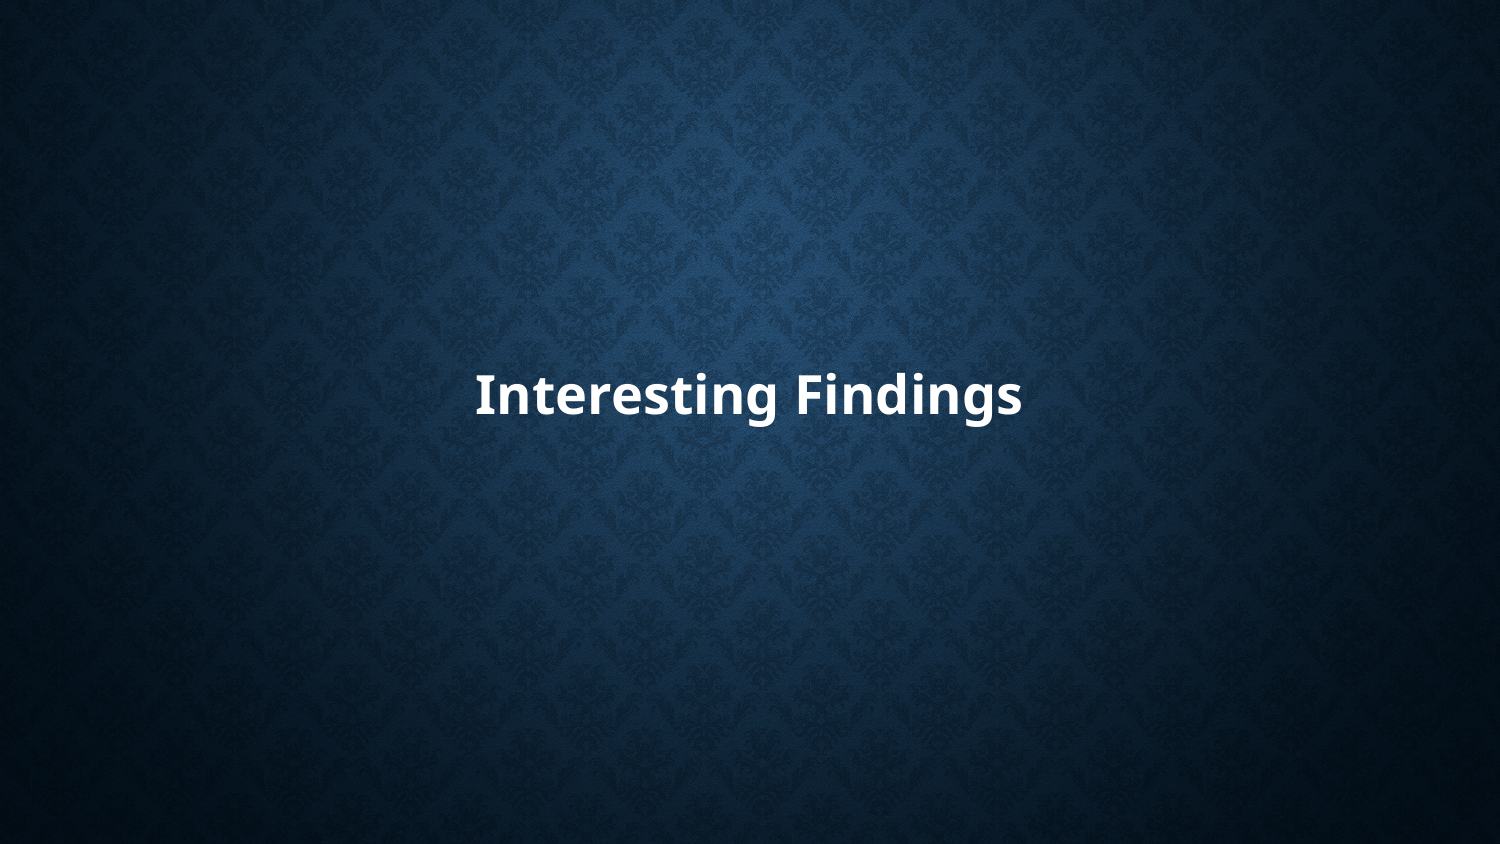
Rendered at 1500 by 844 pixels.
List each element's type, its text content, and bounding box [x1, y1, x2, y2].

picture [0, 0, 1500, 844]
title Interesting Findings [151, 80, 1349, 432]
